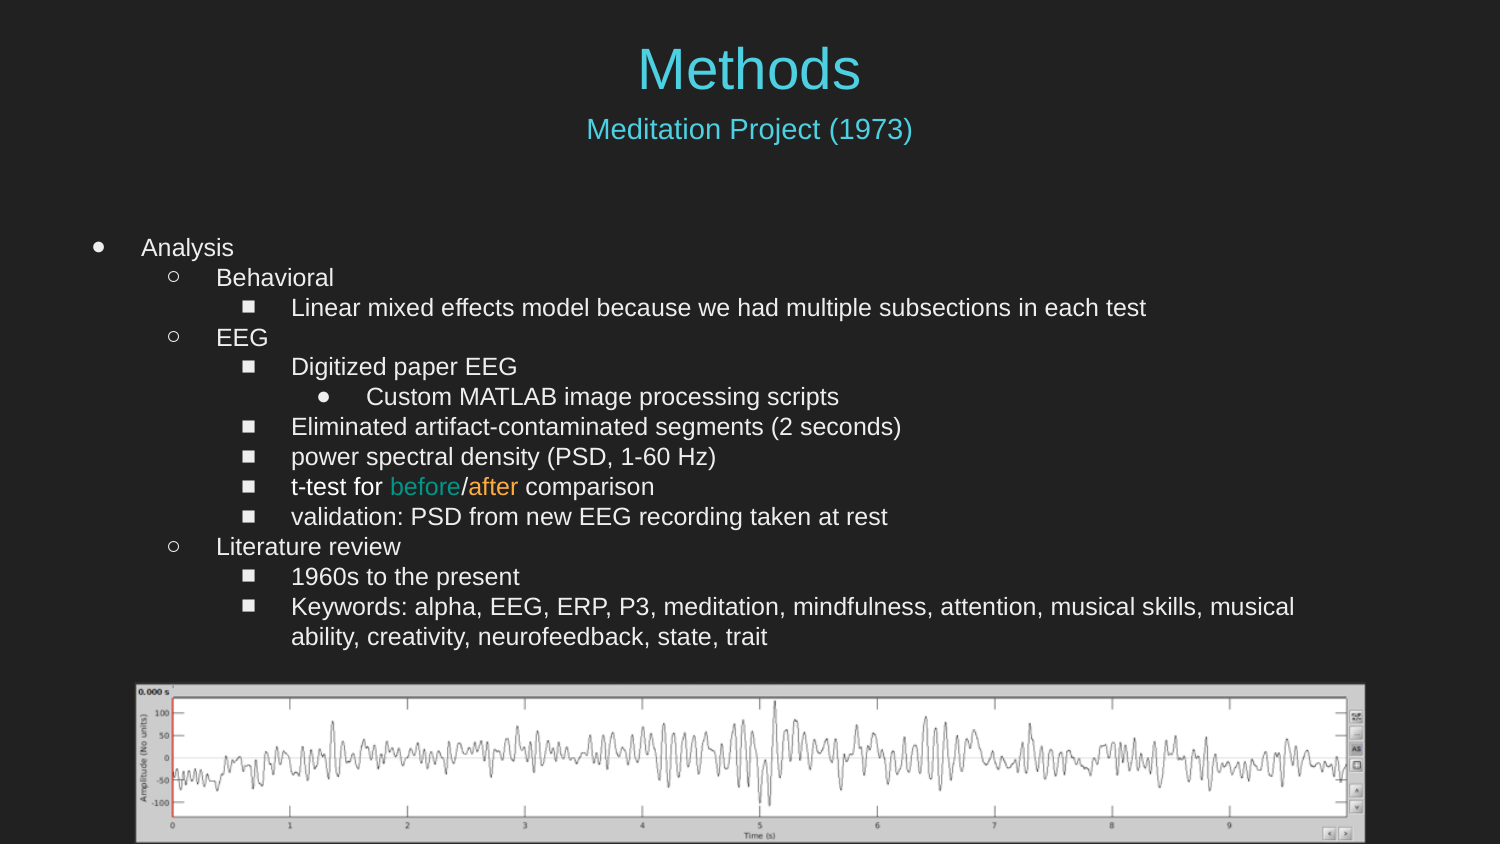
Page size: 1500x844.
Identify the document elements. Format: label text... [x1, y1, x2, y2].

text_box Analysis Behavioral Linear mixed effects model because we had multiple subsections in each test EEG Digitized paper EEG Custom MATLAB image processing scripts Eliminated artifact-contaminated segments (2 seconds) power spectral density (PSD, 1-60 Hz) t-test for before/after comparison validation: PSD from new EEG recording taken at rest Literature review 1960s to the present Keywords: alpha, EEG, ERP, P3, meditation, mindfulness, attention, musical skills, musical ability, creativity, neurofeedback, state, trait [51, 146, 1325, 731]
subtitle Methods [51, 16, 1449, 147]
picture [134, 681, 1366, 844]
text_box Meditation Project (1973) [568, 95, 932, 196]
